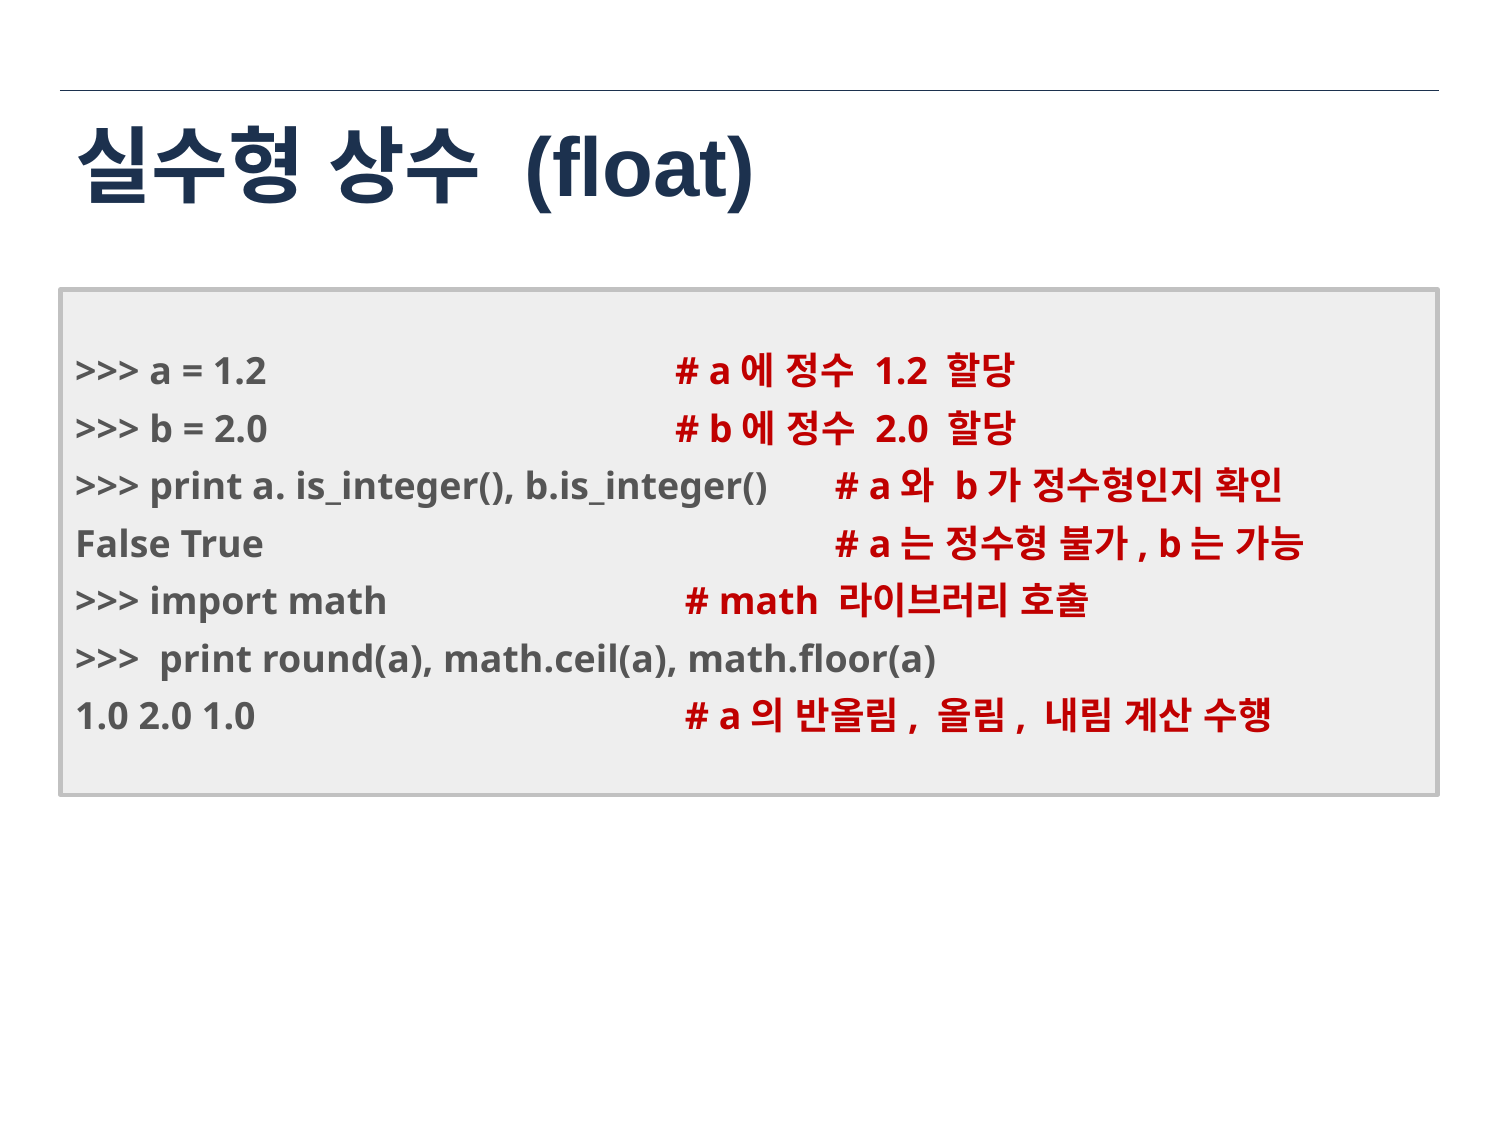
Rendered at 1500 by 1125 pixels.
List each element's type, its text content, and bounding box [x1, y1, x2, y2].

title 실수형 상수 (float) [60, 93, 1438, 233]
text_box >>> a = 1.2 # a에 정수 1.2 할당 >>> b = 2.0 # b에 정수 2.0 할당 >>> print a. is_integer(), b.is_integer() # a와 b가 정수형인지 확인 False True # a는 정수형 불가, b는 가능 >>> import math # math 라이브러리 호출 >>> print round(a), math.ceil(a), math.floor(a) 1.0 2.0 1.0 # a의 반올림, 올림, 내림 계산 수헁 [58, 287, 1440, 797]
